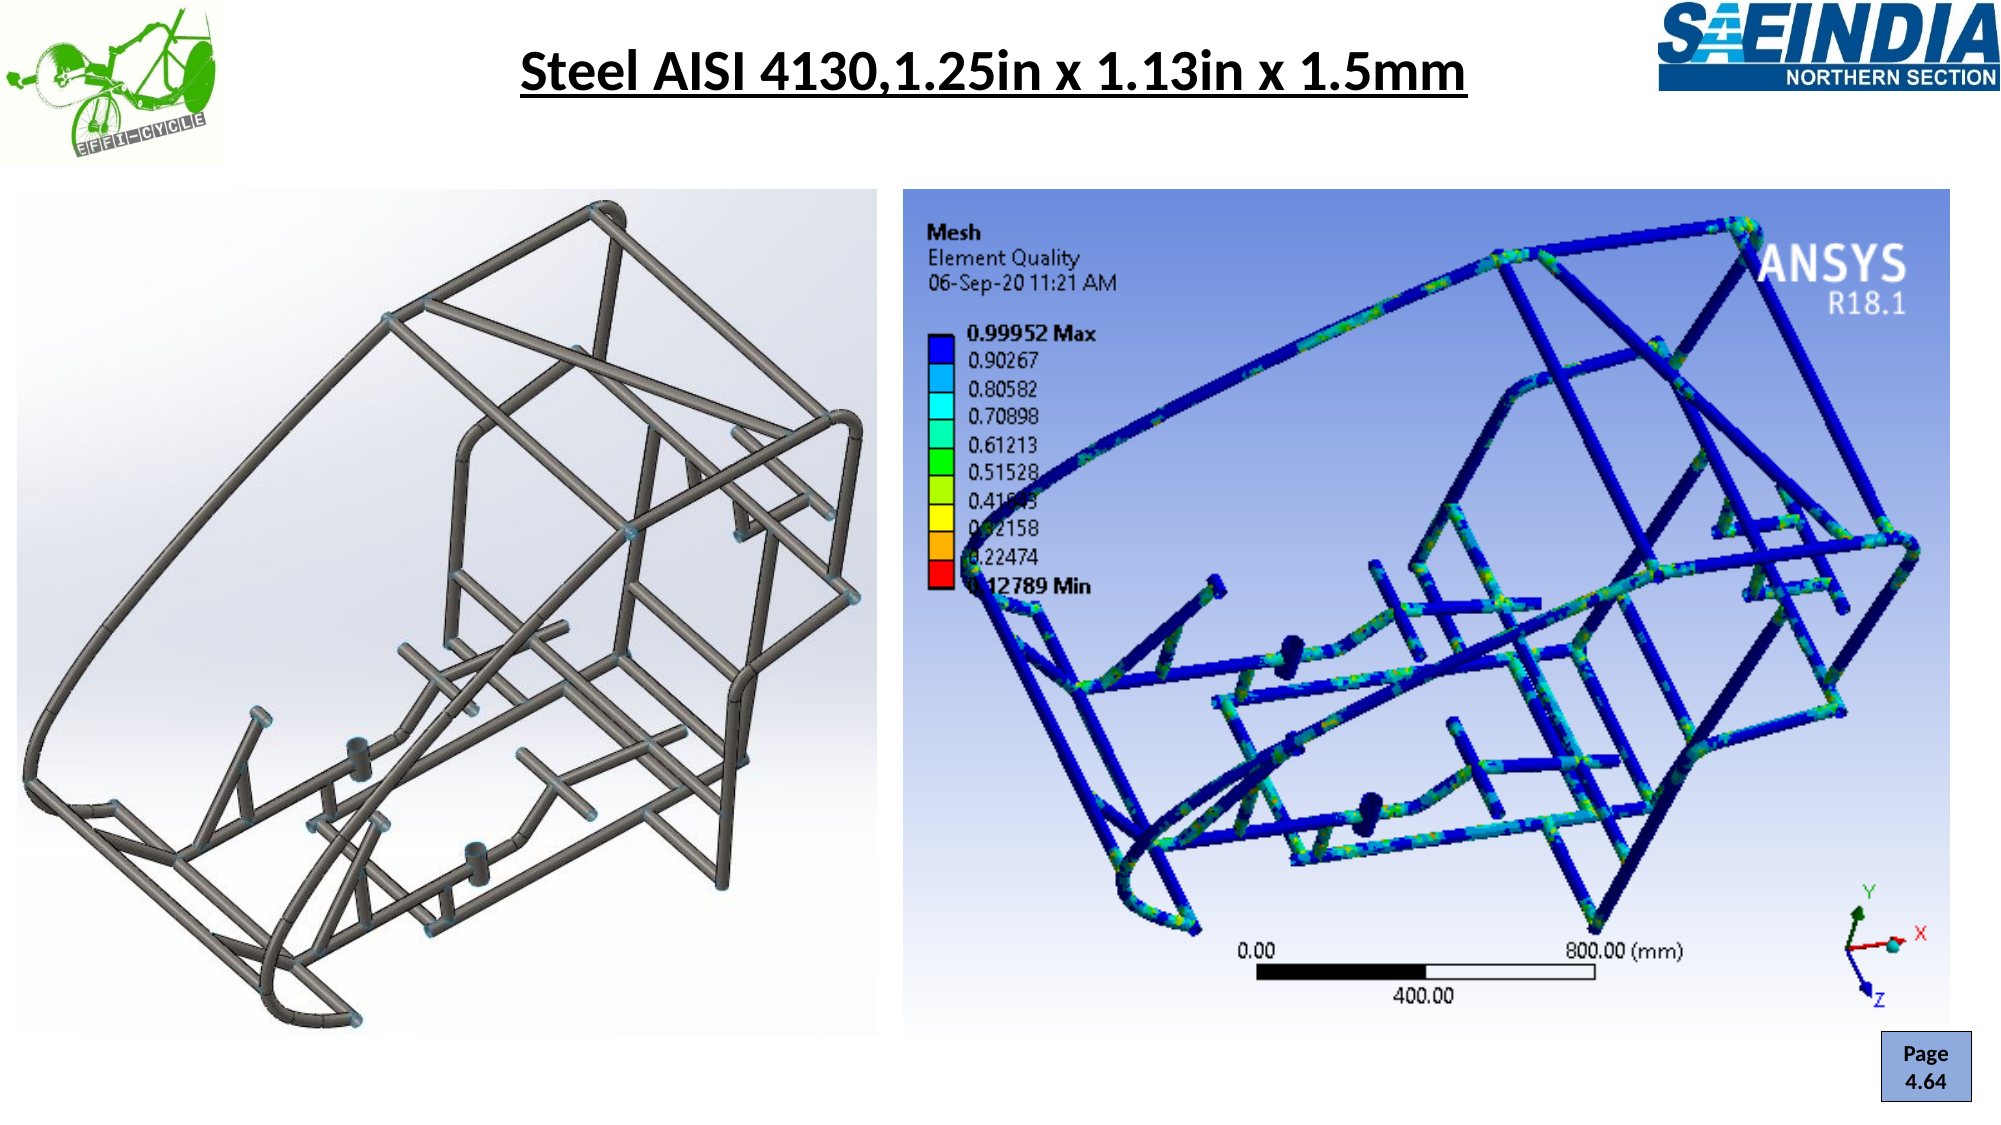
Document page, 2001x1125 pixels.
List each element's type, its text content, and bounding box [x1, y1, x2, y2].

picture [903, 189, 1950, 1040]
picture [1658, 1, 2000, 91]
text_box Page 4.64 [1881, 1031, 1972, 1102]
picture [0, 1, 226, 165]
text_box Steel AISI 4130,1.25in x 1.13in x 1.5mm [372, 15, 1616, 128]
picture [16, 189, 877, 1035]
